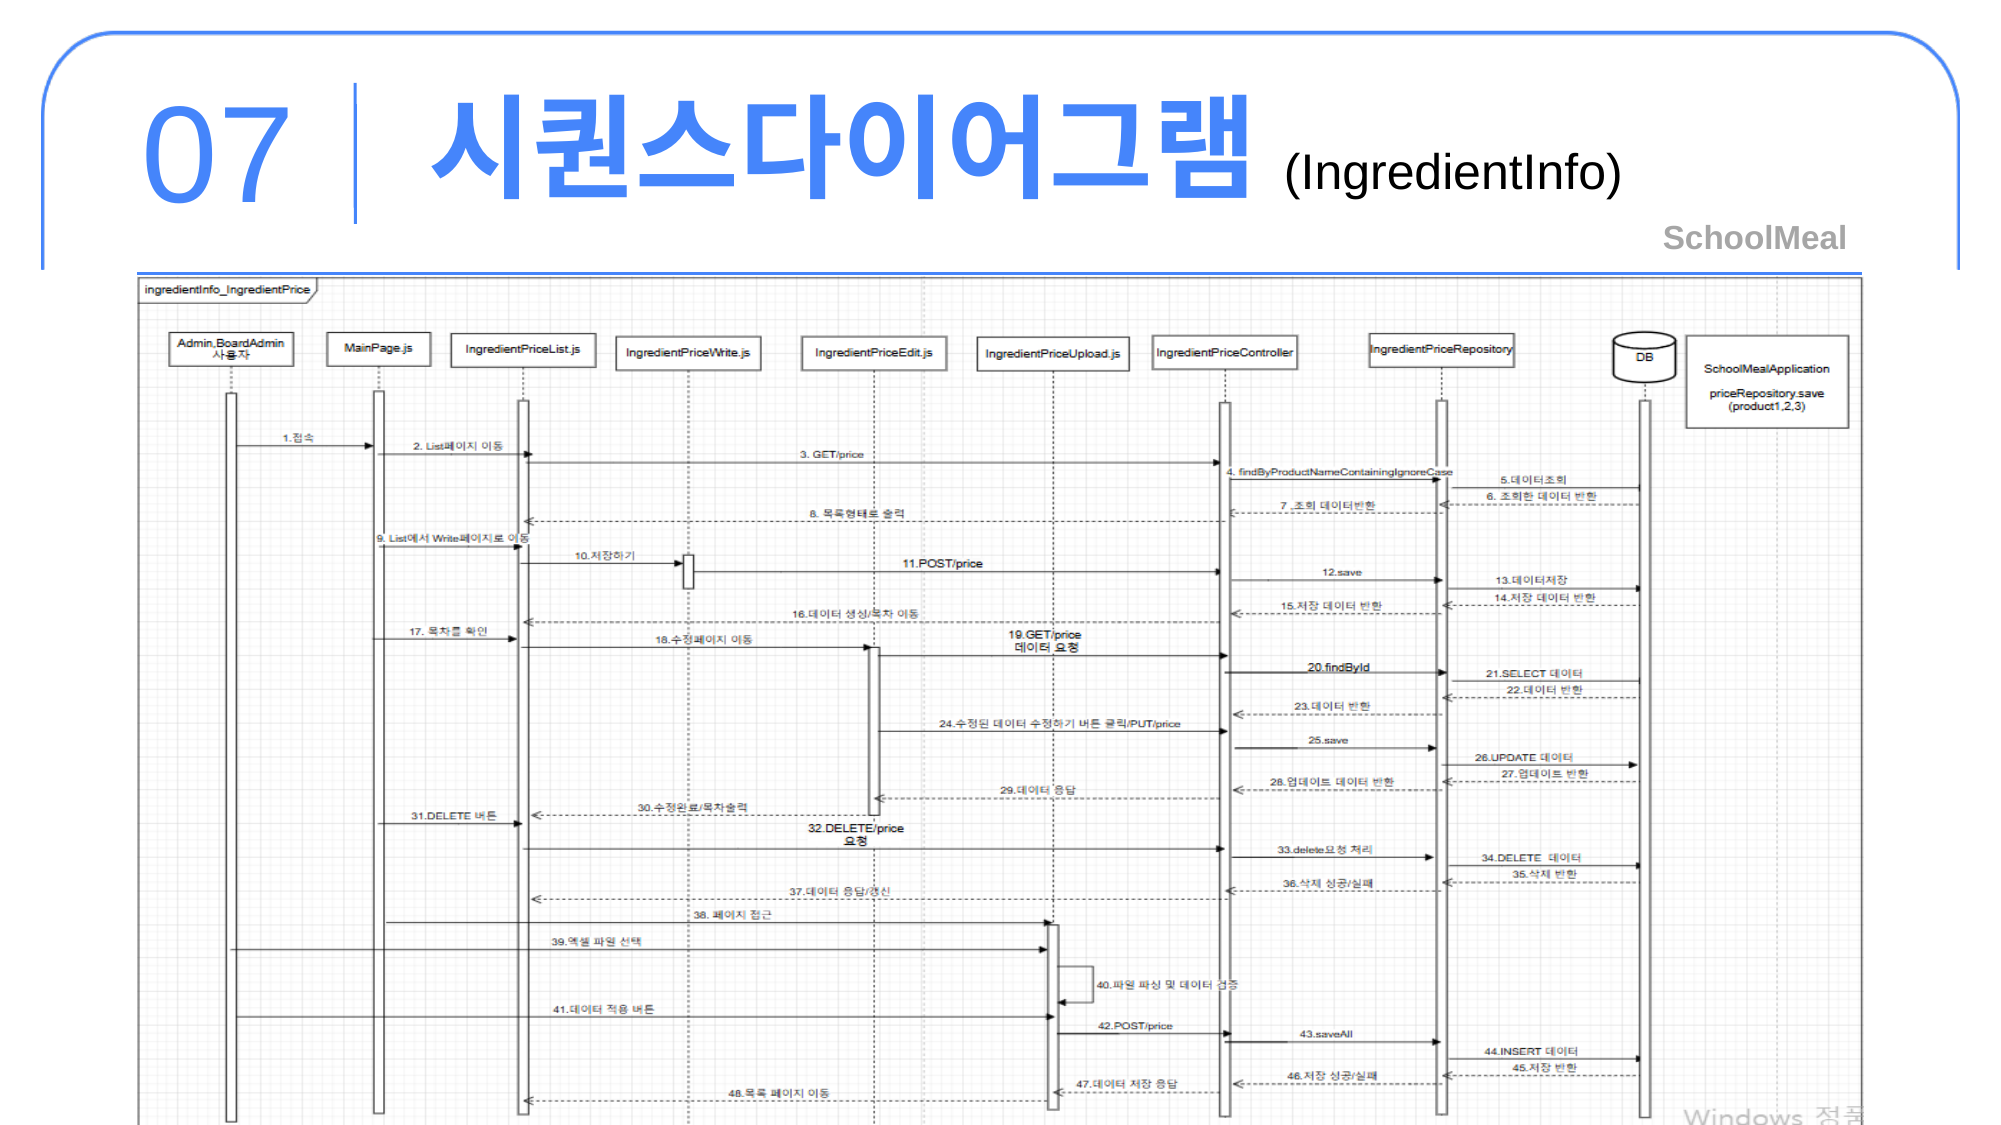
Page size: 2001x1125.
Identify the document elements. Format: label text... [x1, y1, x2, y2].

title 시퀀스다이어그램(IngredientInfo) [421, 44, 1857, 263]
text_box 07 [93, 57, 343, 238]
picture [137, 276, 1864, 1125]
picture [43, 31, 1959, 270]
